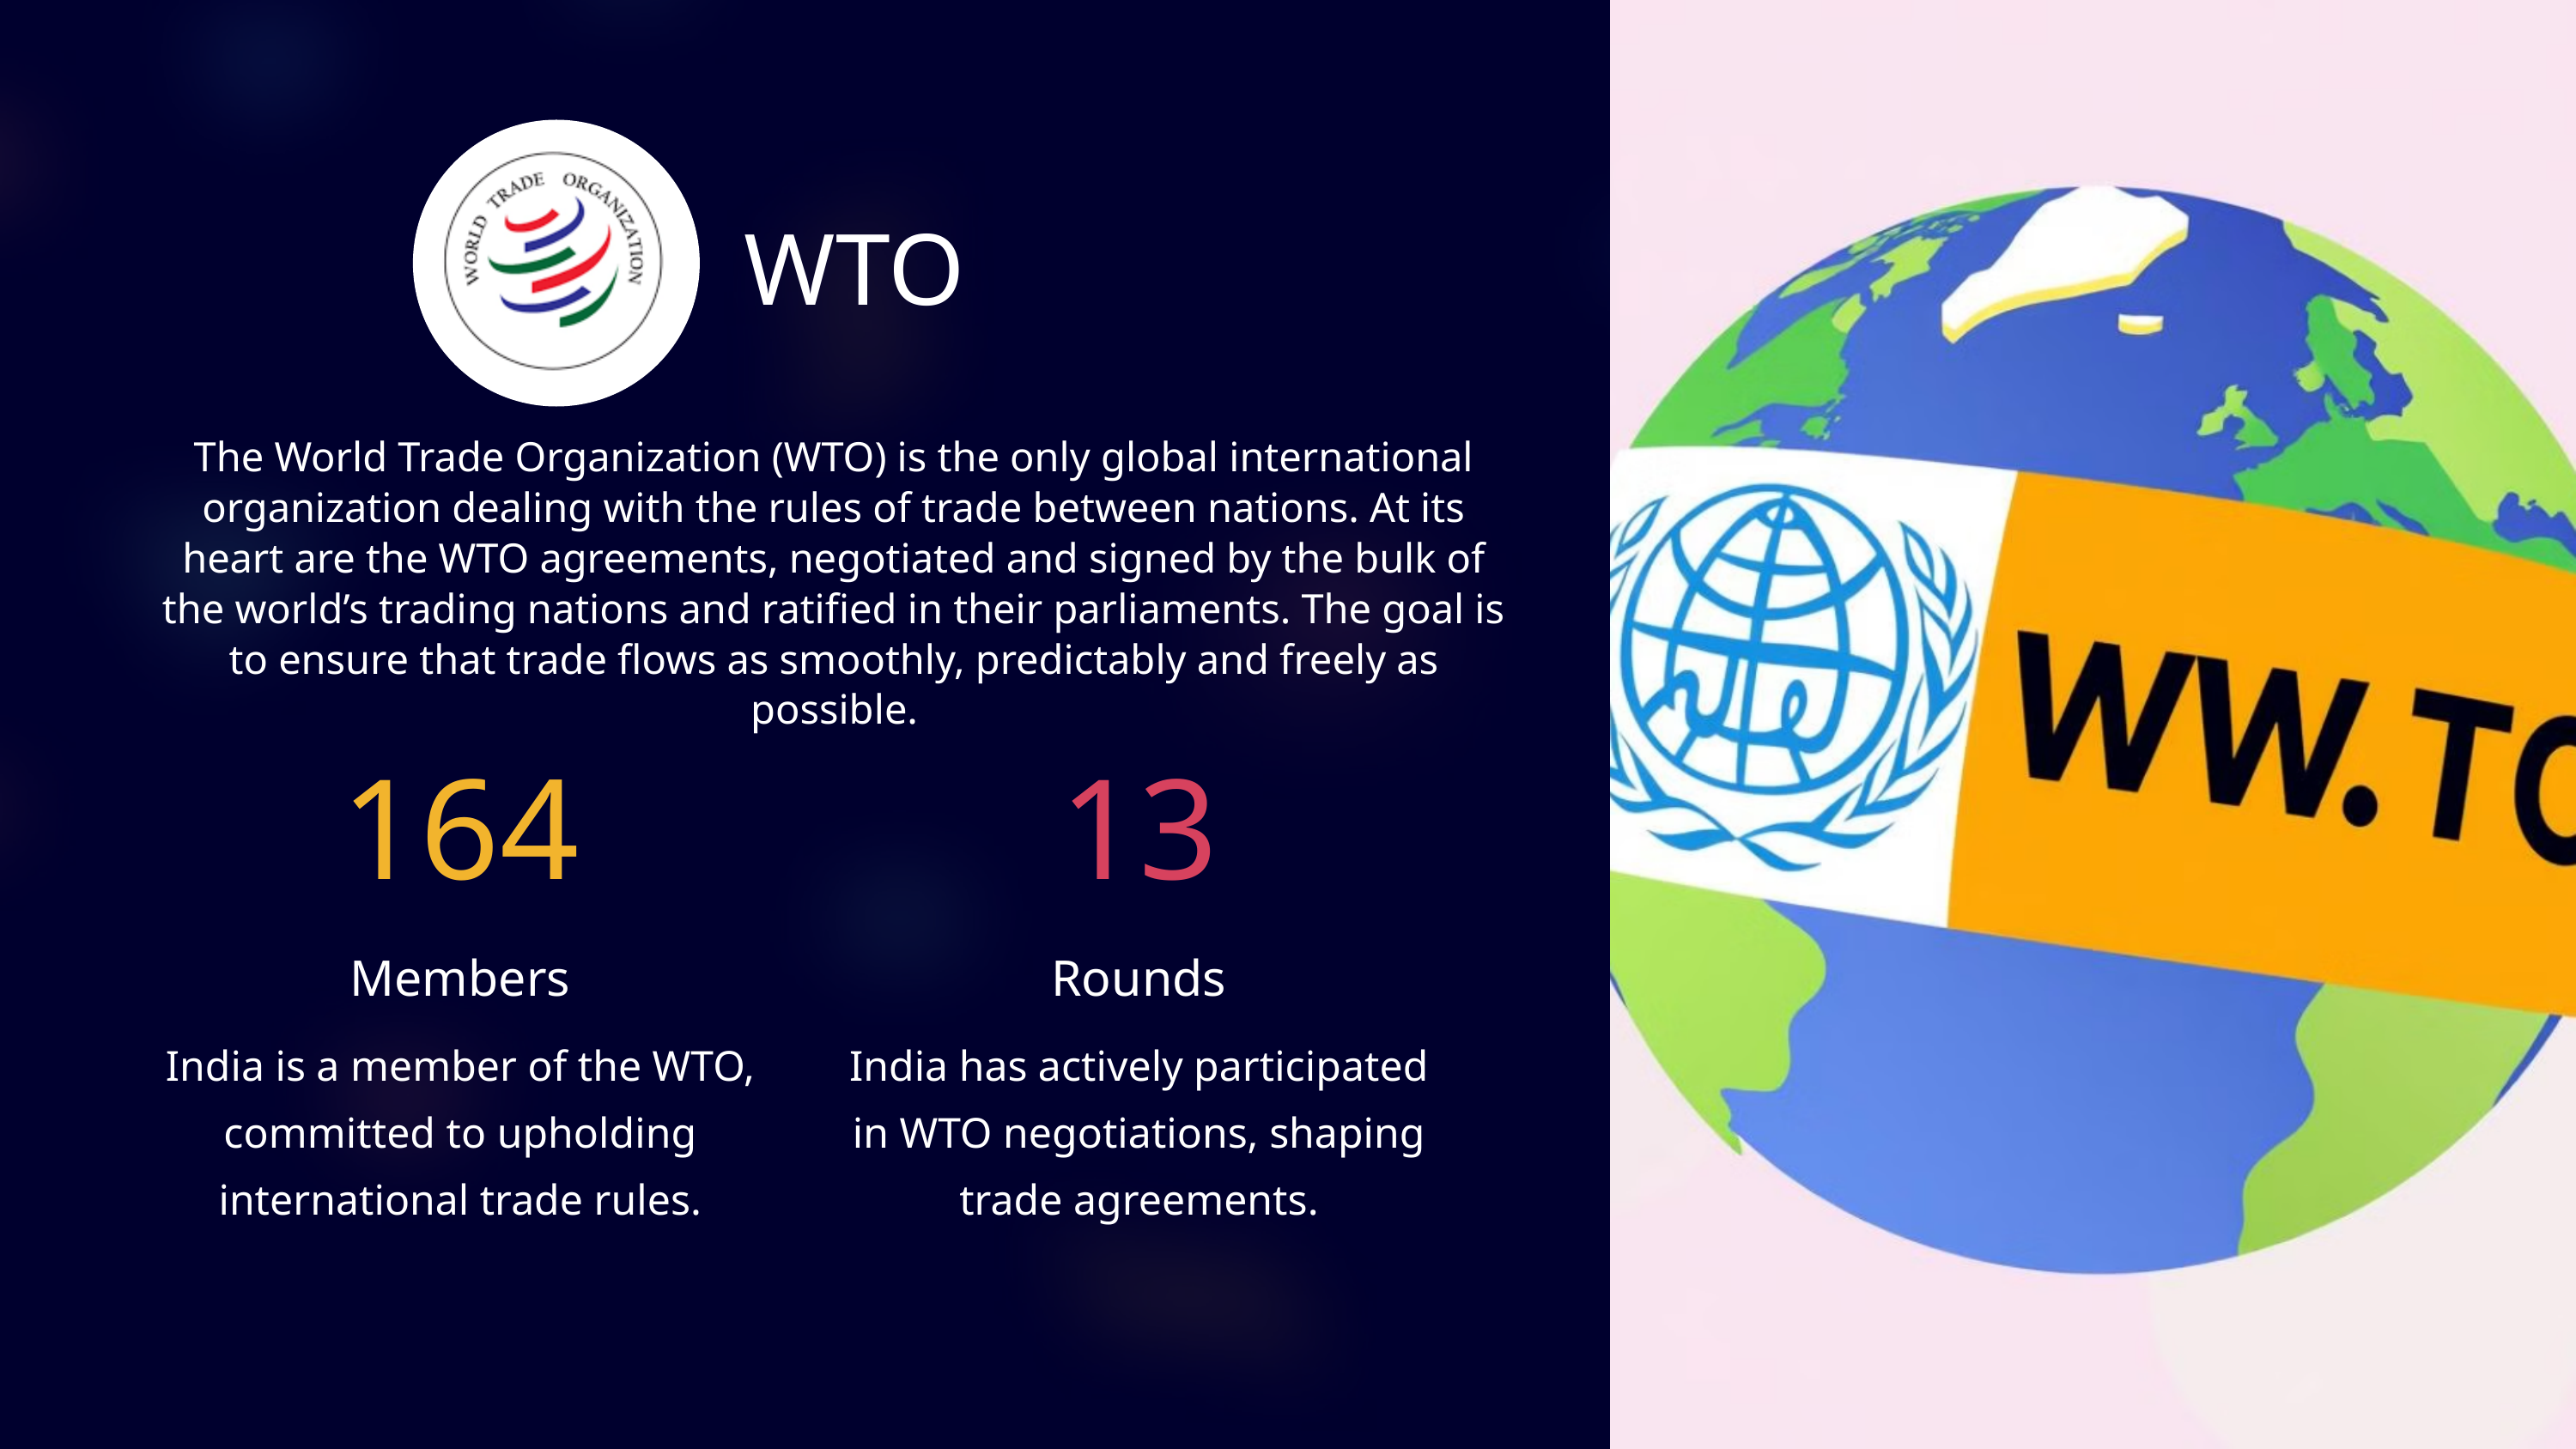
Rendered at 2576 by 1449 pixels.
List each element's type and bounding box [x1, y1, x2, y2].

text_box [0, 0, 2576, 1449]
text_box [412, 119, 701, 407]
text_box [825, 753, 1453, 1235]
text_box [147, 753, 774, 1213]
